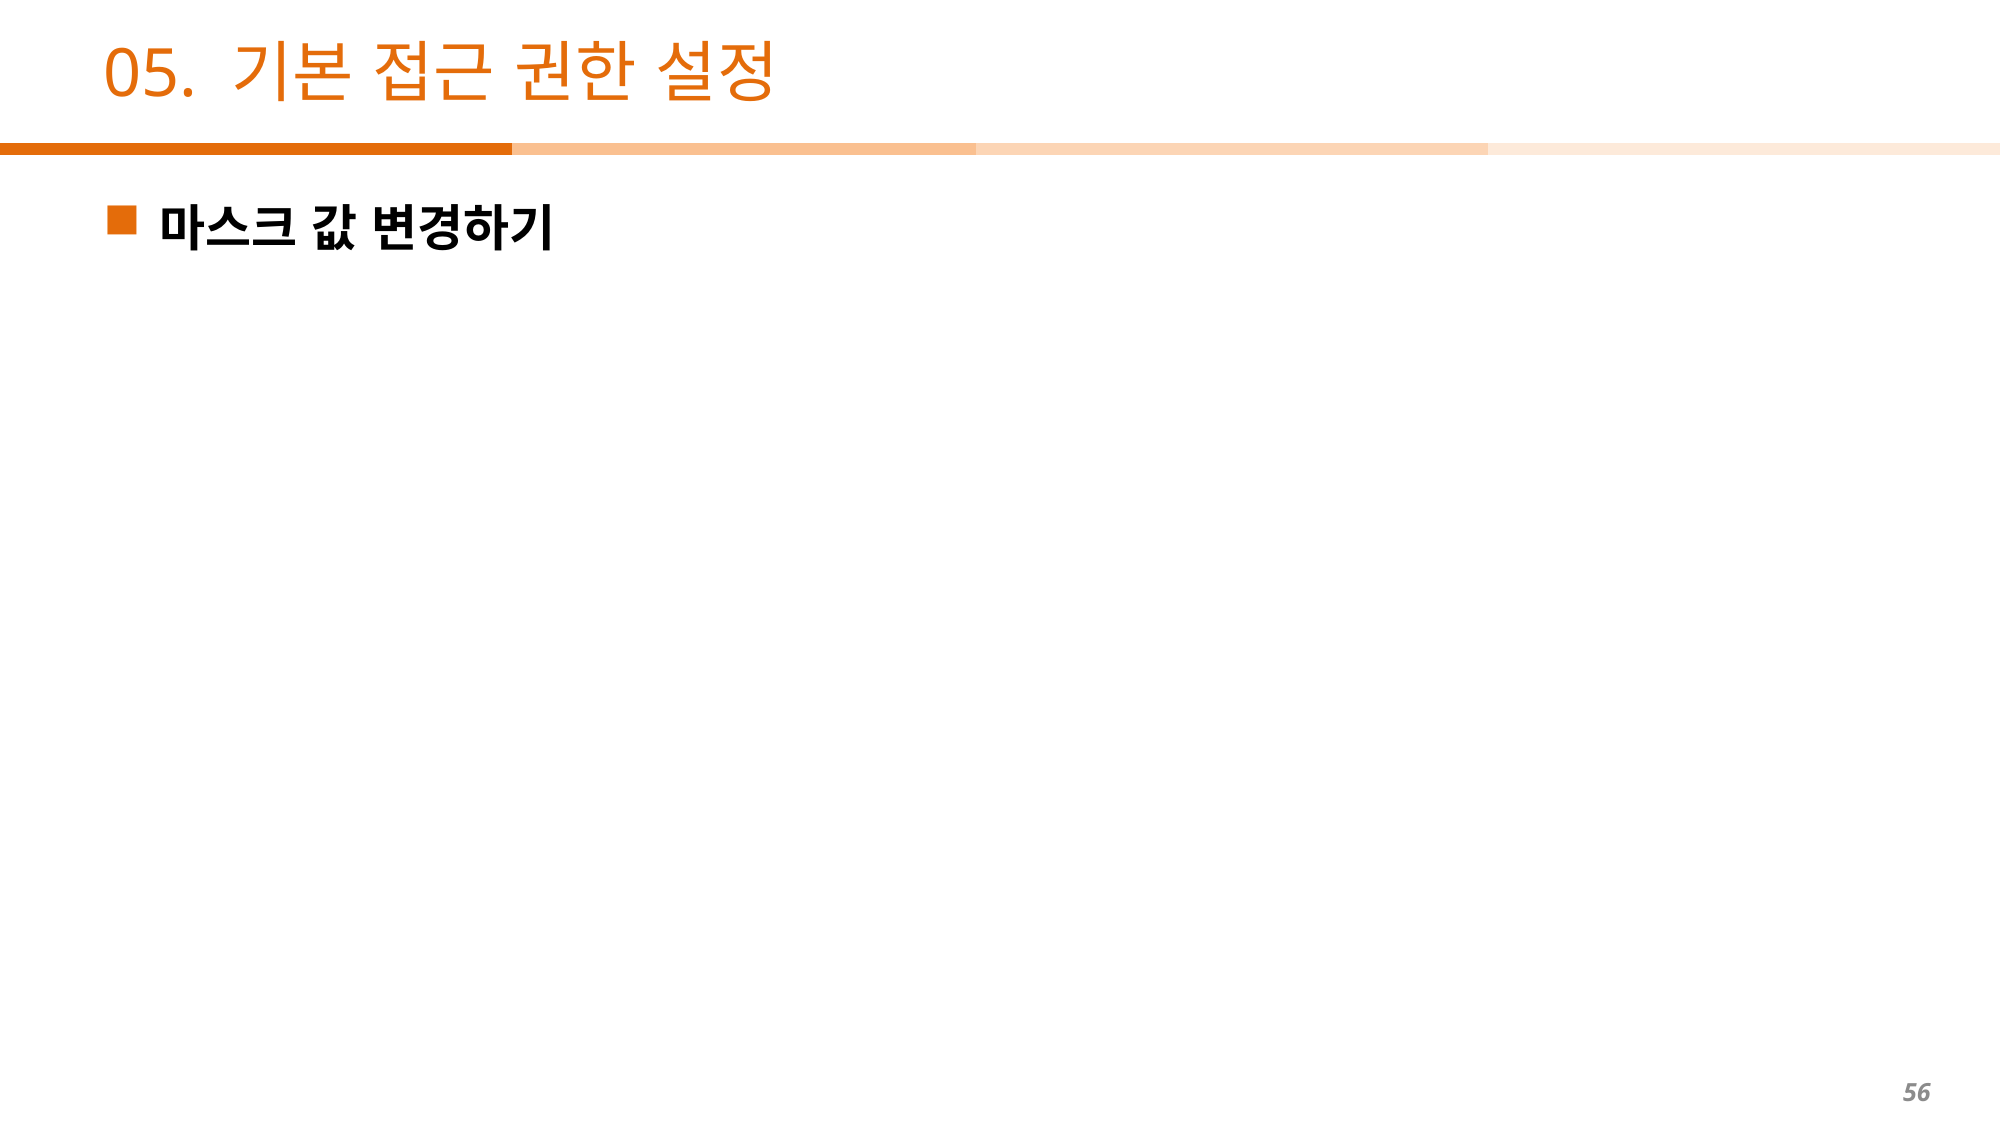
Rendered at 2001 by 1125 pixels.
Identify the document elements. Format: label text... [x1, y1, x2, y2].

title 05. 기본 접근 권한 설정 [88, 18, 1920, 122]
list 마스크 값 변경하기 [88, 176, 1920, 1083]
